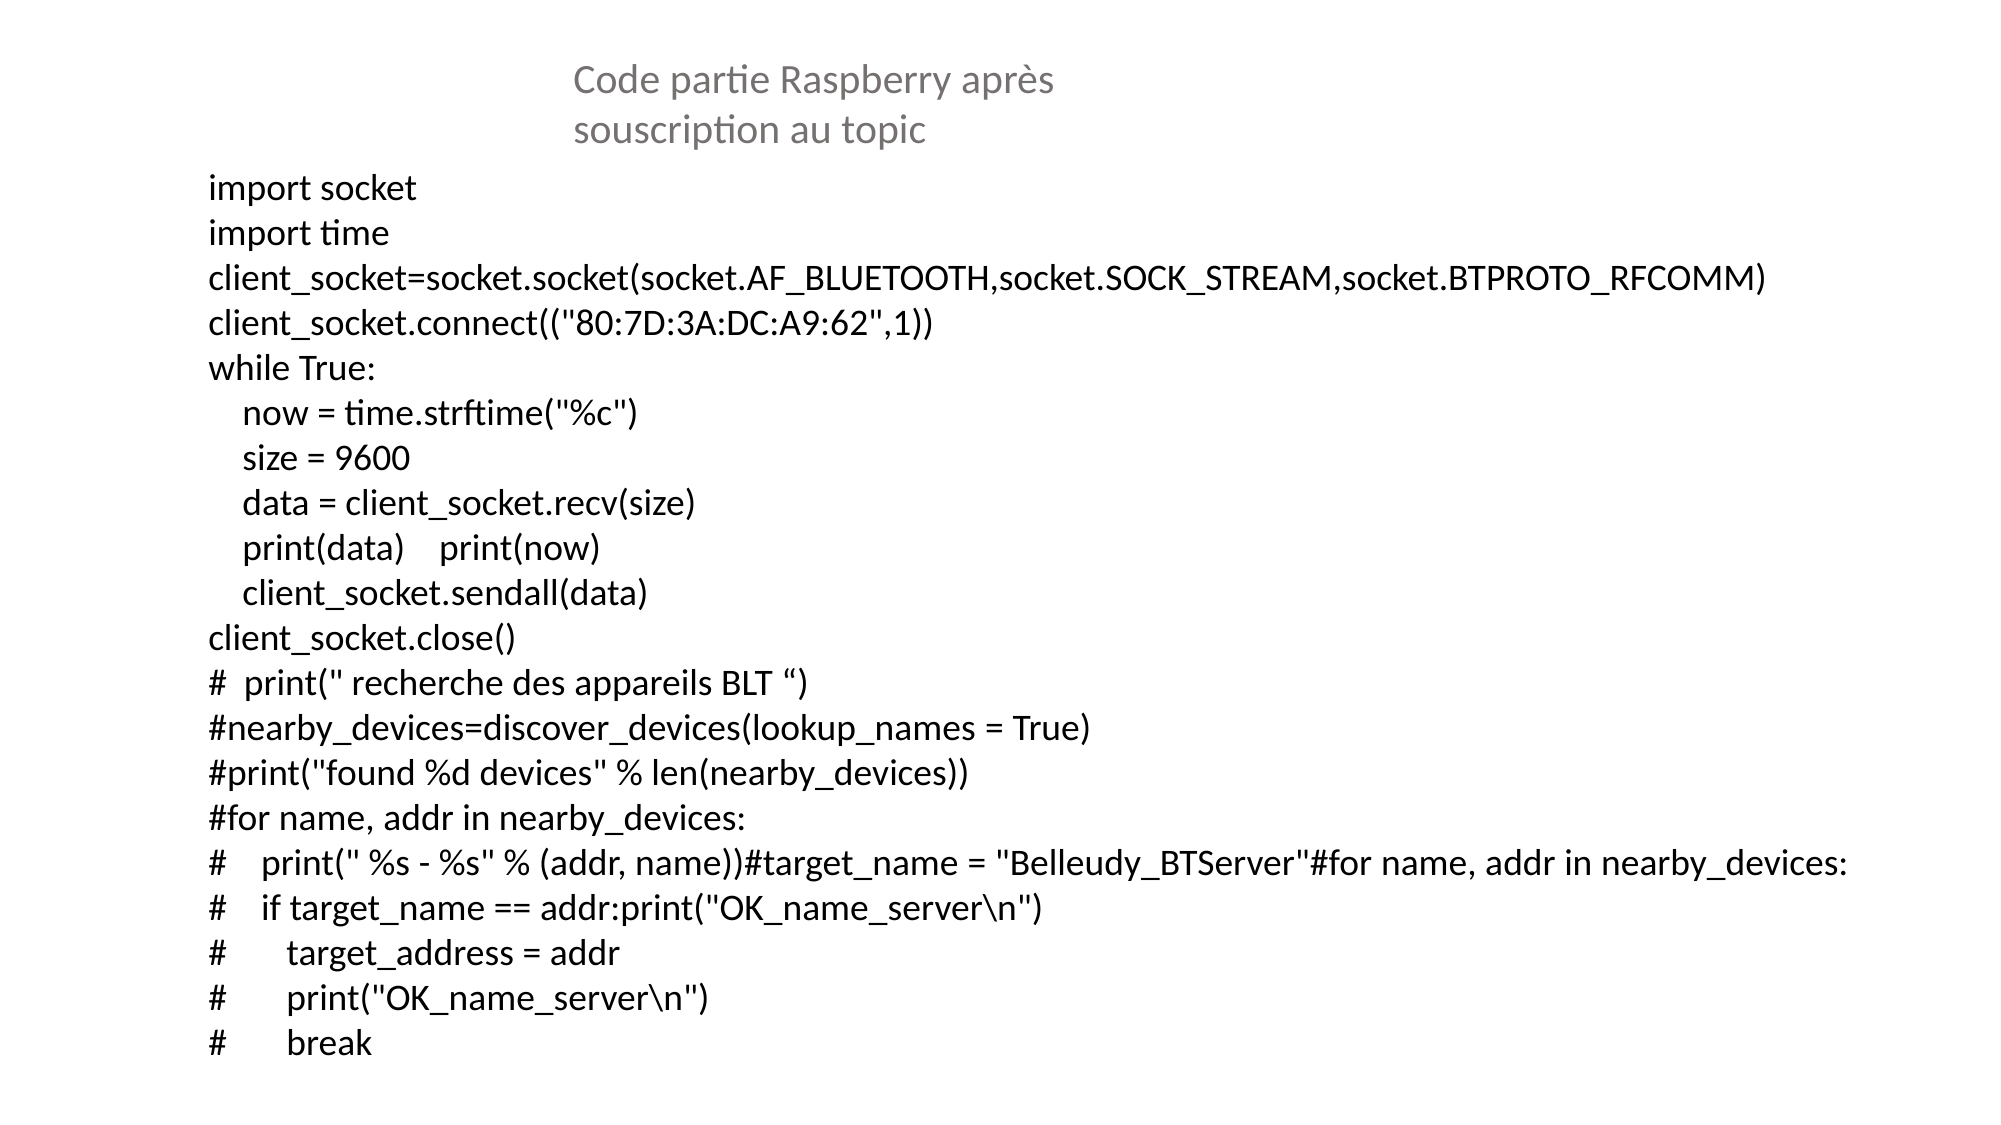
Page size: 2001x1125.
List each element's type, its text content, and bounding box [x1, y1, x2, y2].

text_box Code partie Raspberry après souscription au topic [558, 44, 1079, 160]
text_box import socket import time client_socket=socket.socket(socket.AF_BLUETOOTH,socket.SOCK_STREAM,socket.BTPROTO_RFCOMM) client_socket.connect(("80:7D:3A:DC:A9:62",1)) while True: now = time.strftime("%c") size = 9600 data = client_socket.recv(size) print(data) print(now) client_socket.sendall(data) client_socket.close() # print(" recherche des appareils BLT “) #nearby_devices=discover_devices(lookup_names = True) #print("found %d devices" % len(nearby_devices)) #for name, addr in nearby_devices: # print(" %s - %s" % (addr, name))#target_name = "Belleudy_BTServer"#for name, addr in nearby_devices: # if target_name == addr:print("OK_name_server\n") # target_address = addr # print("OK_name_server\n") # break [193, 155, 1926, 1071]
